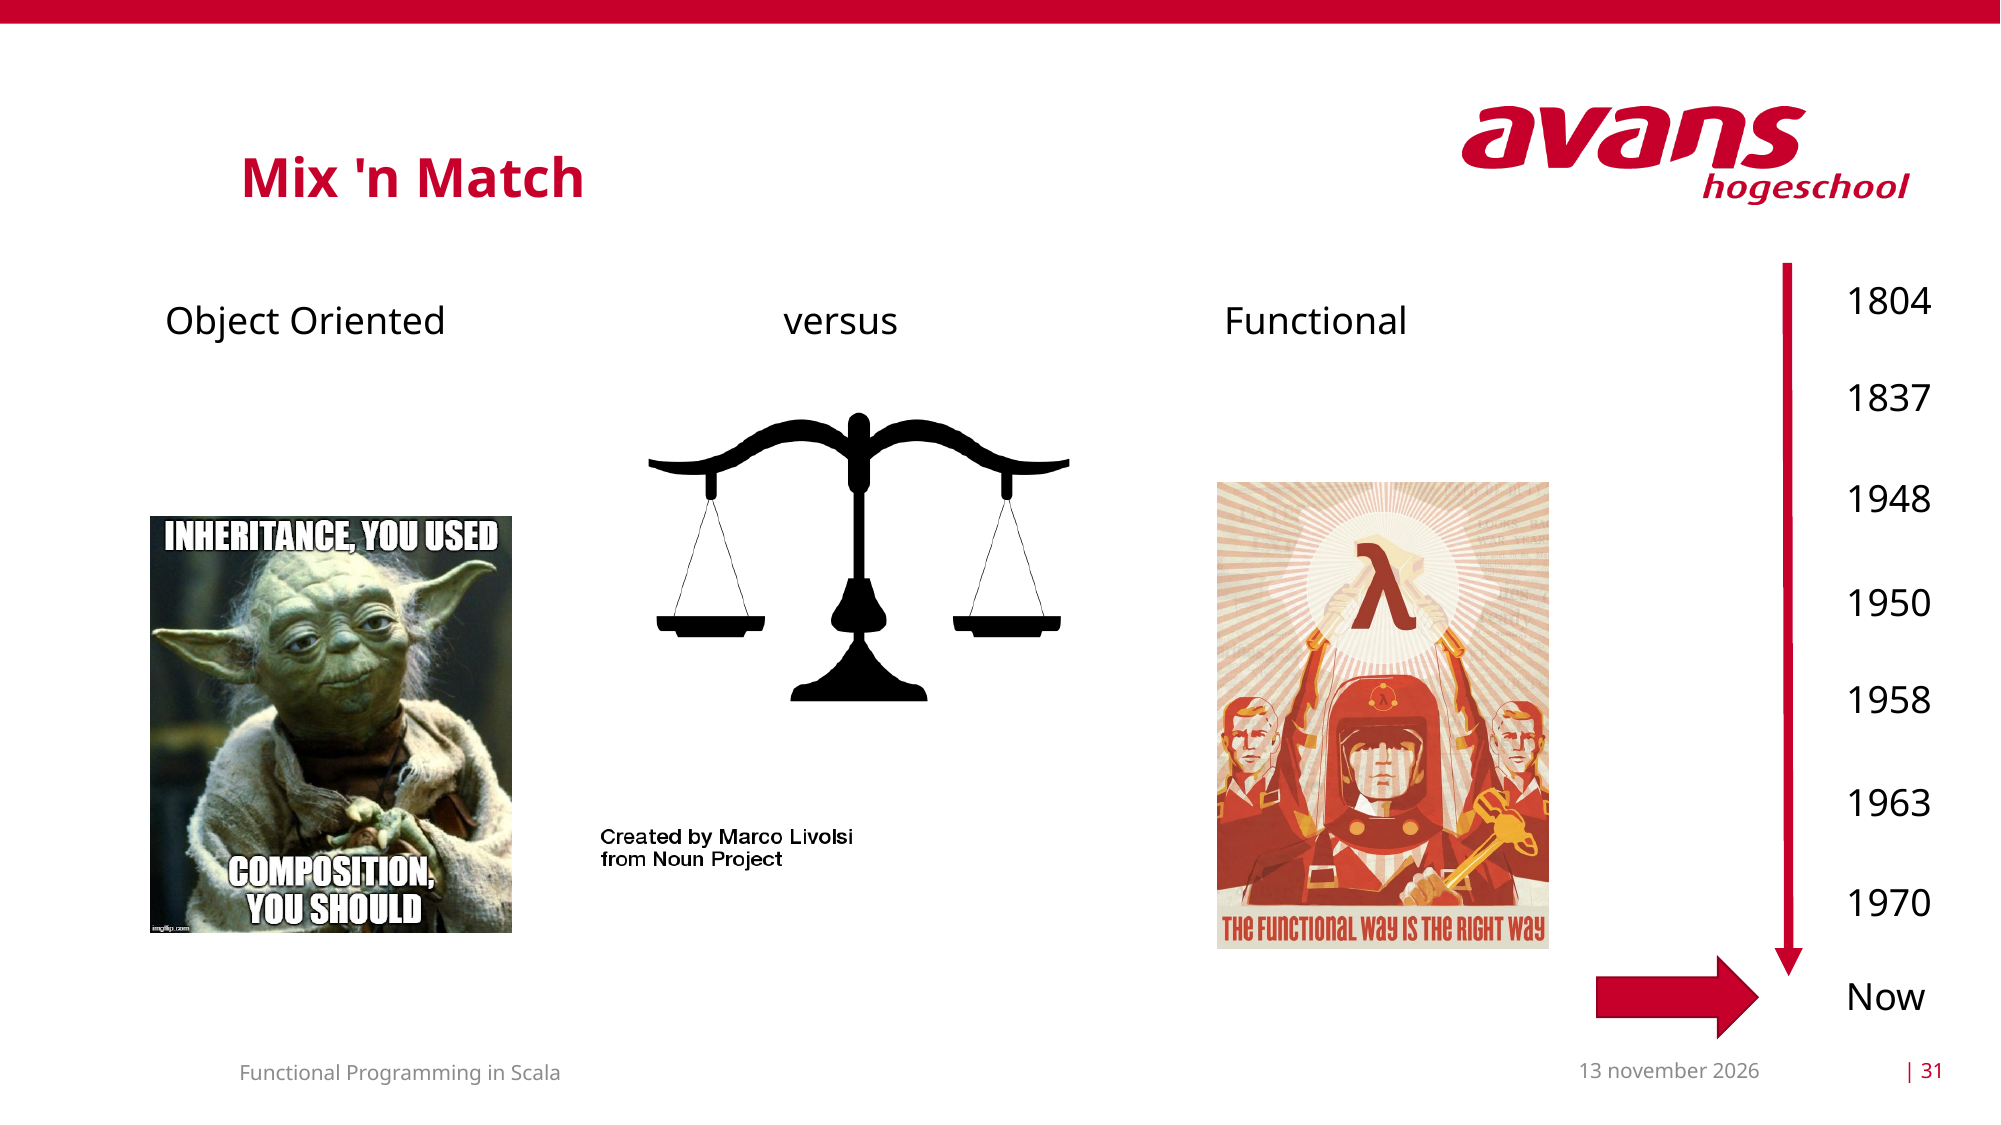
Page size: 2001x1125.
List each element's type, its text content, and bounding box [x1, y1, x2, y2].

text_box Object Oriented [149, 289, 600, 350]
text_box Now [1830, 965, 1978, 1026]
text_box 1958 [1831, 668, 1979, 729]
picture [556, 298, 1160, 902]
text_box 1948 [1831, 467, 1979, 528]
slide_number | 31 [1810, 1054, 1945, 1090]
picture [149, 516, 512, 933]
text_box 1950 [1831, 571, 1979, 632]
text_box [1596, 955, 1760, 1040]
text_box 1804 [1831, 270, 1979, 330]
text_box 1837 [1831, 366, 1979, 427]
slide_number 15 maart 2021 [1309, 1054, 1760, 1090]
picture [1217, 482, 1549, 949]
title Mix 'n Match [240, 150, 1359, 209]
text_box Functional [1219, 289, 1660, 350]
text_box 1970 [1831, 871, 1979, 932]
text_box versus [768, 289, 1219, 350]
picture [1462, 106, 1910, 205]
text_box 1963 [1831, 771, 1979, 832]
